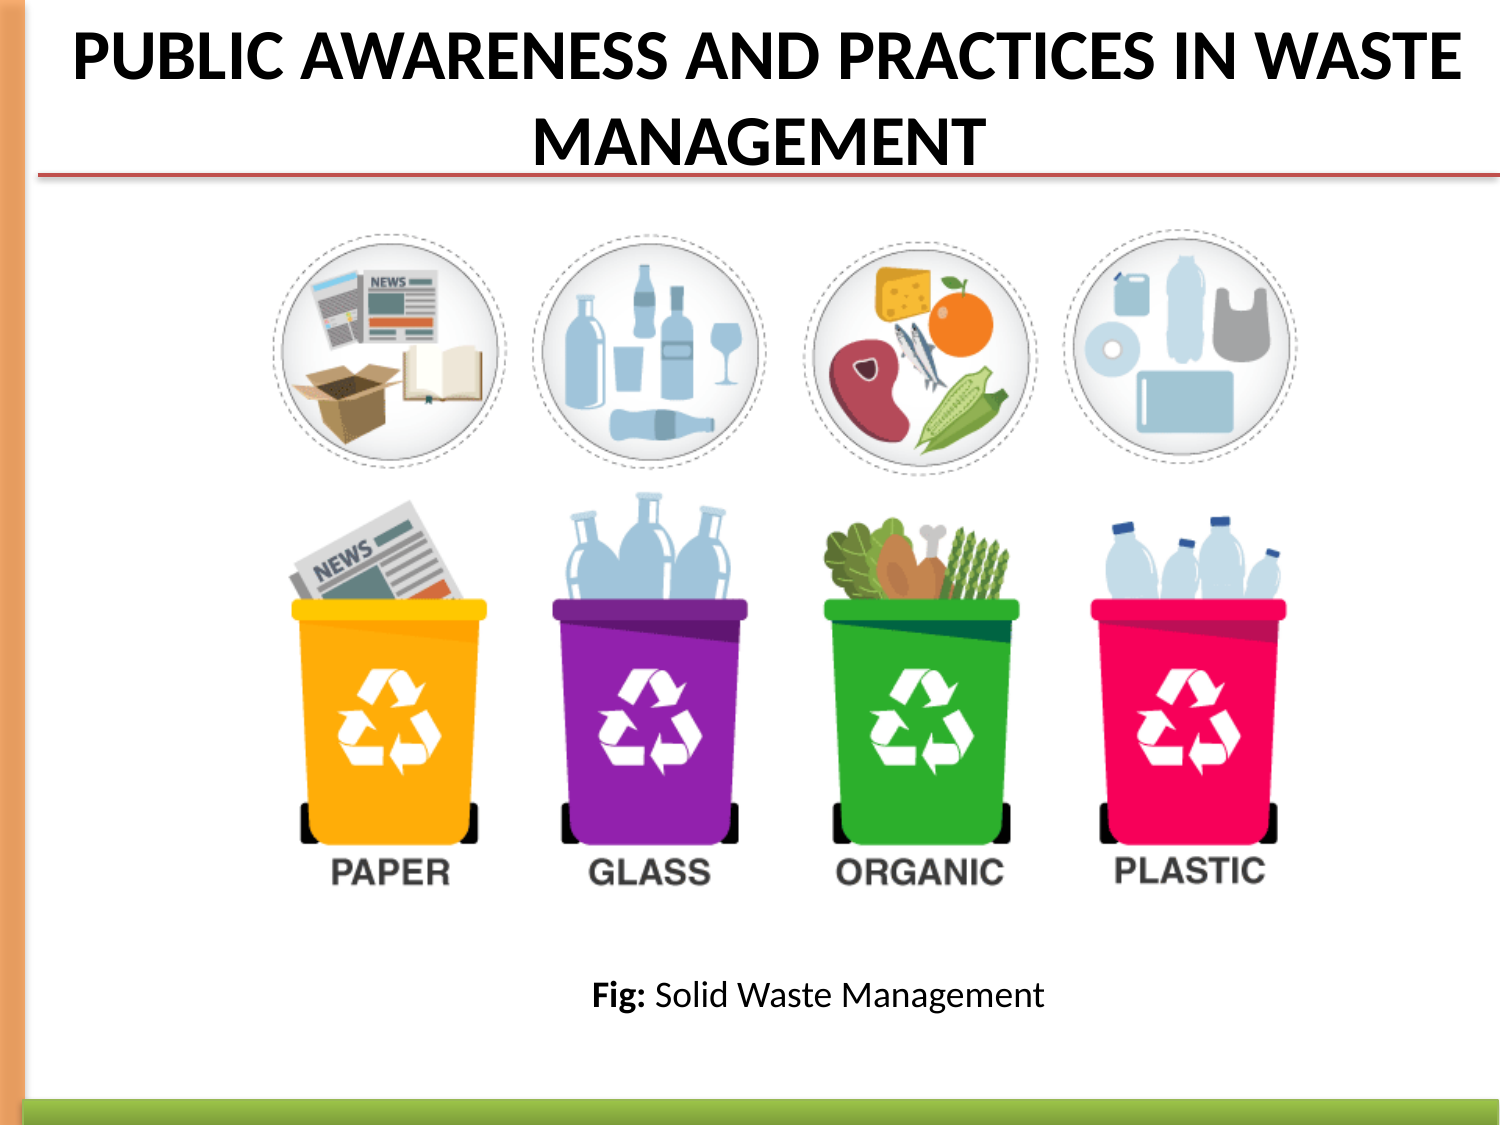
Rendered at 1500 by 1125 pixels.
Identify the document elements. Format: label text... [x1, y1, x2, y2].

title PUBLIC AWARENESS AND PRACTICES IN WASTE MANAGEMENT [35, 0, 1500, 188]
picture [169, 199, 1343, 1011]
